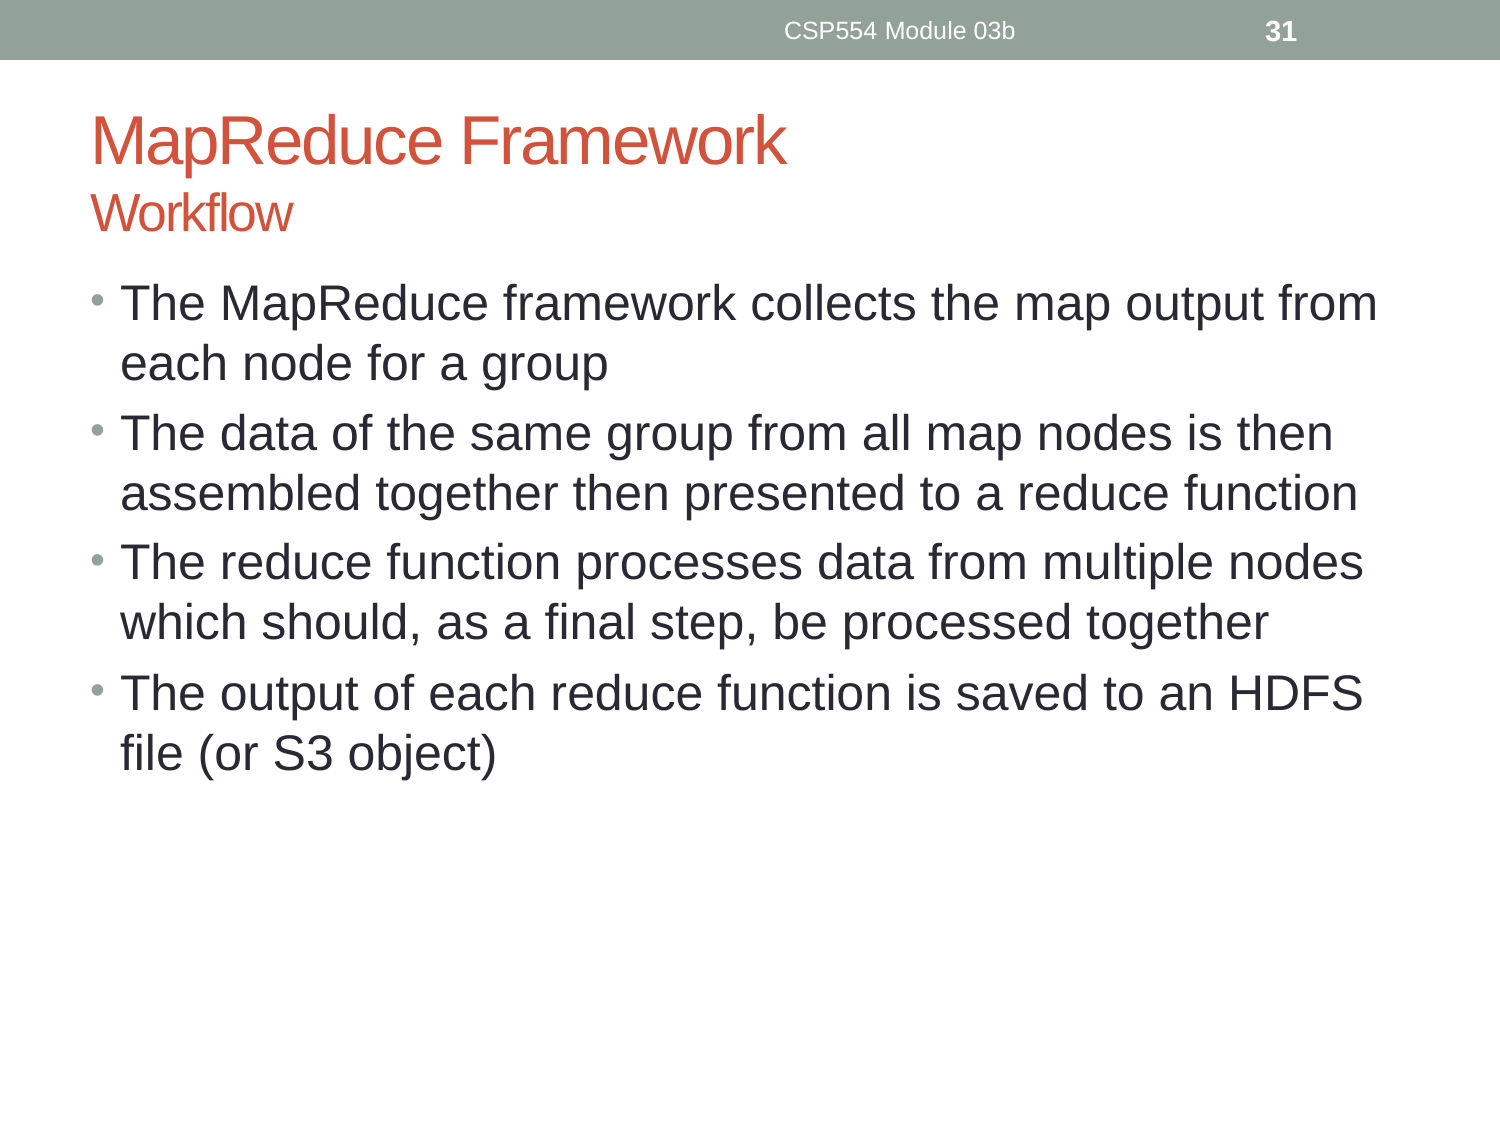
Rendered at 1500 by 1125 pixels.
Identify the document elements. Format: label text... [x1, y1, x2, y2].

title MapReduce Framework Workflow [75, 87, 1425, 250]
footer CSP554 Module 03b [562, 3, 1238, 57]
slide_number 31 [1250, 3, 1425, 57]
list The MapReduce framework collects the map output from each node for a group The data of the same group from all map nodes is then assembled together then presented to a reduce function The reduce function processes data from multiple nodes which should, as a final step, be processed together The output of each reduce function is saved to an HDFS file (or S3 object) [75, 262, 1425, 1063]
